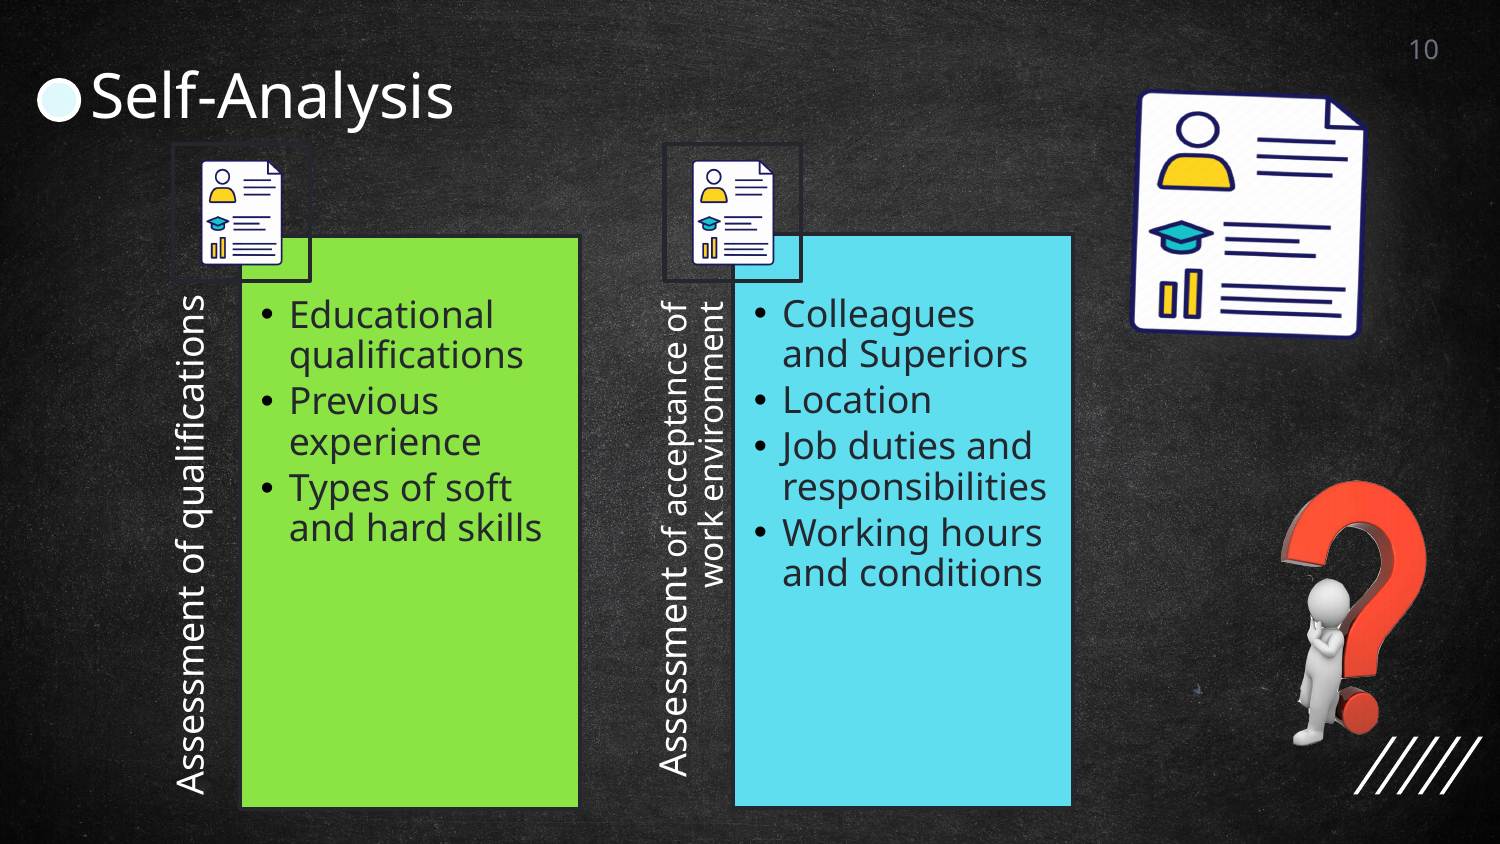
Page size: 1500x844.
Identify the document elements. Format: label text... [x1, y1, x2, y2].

title Self-Analysis [89, 65, 1047, 130]
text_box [165, 108, 1080, 844]
slide_number 10 [1378, 32, 1469, 53]
picture [0, 0, 1500, 844]
